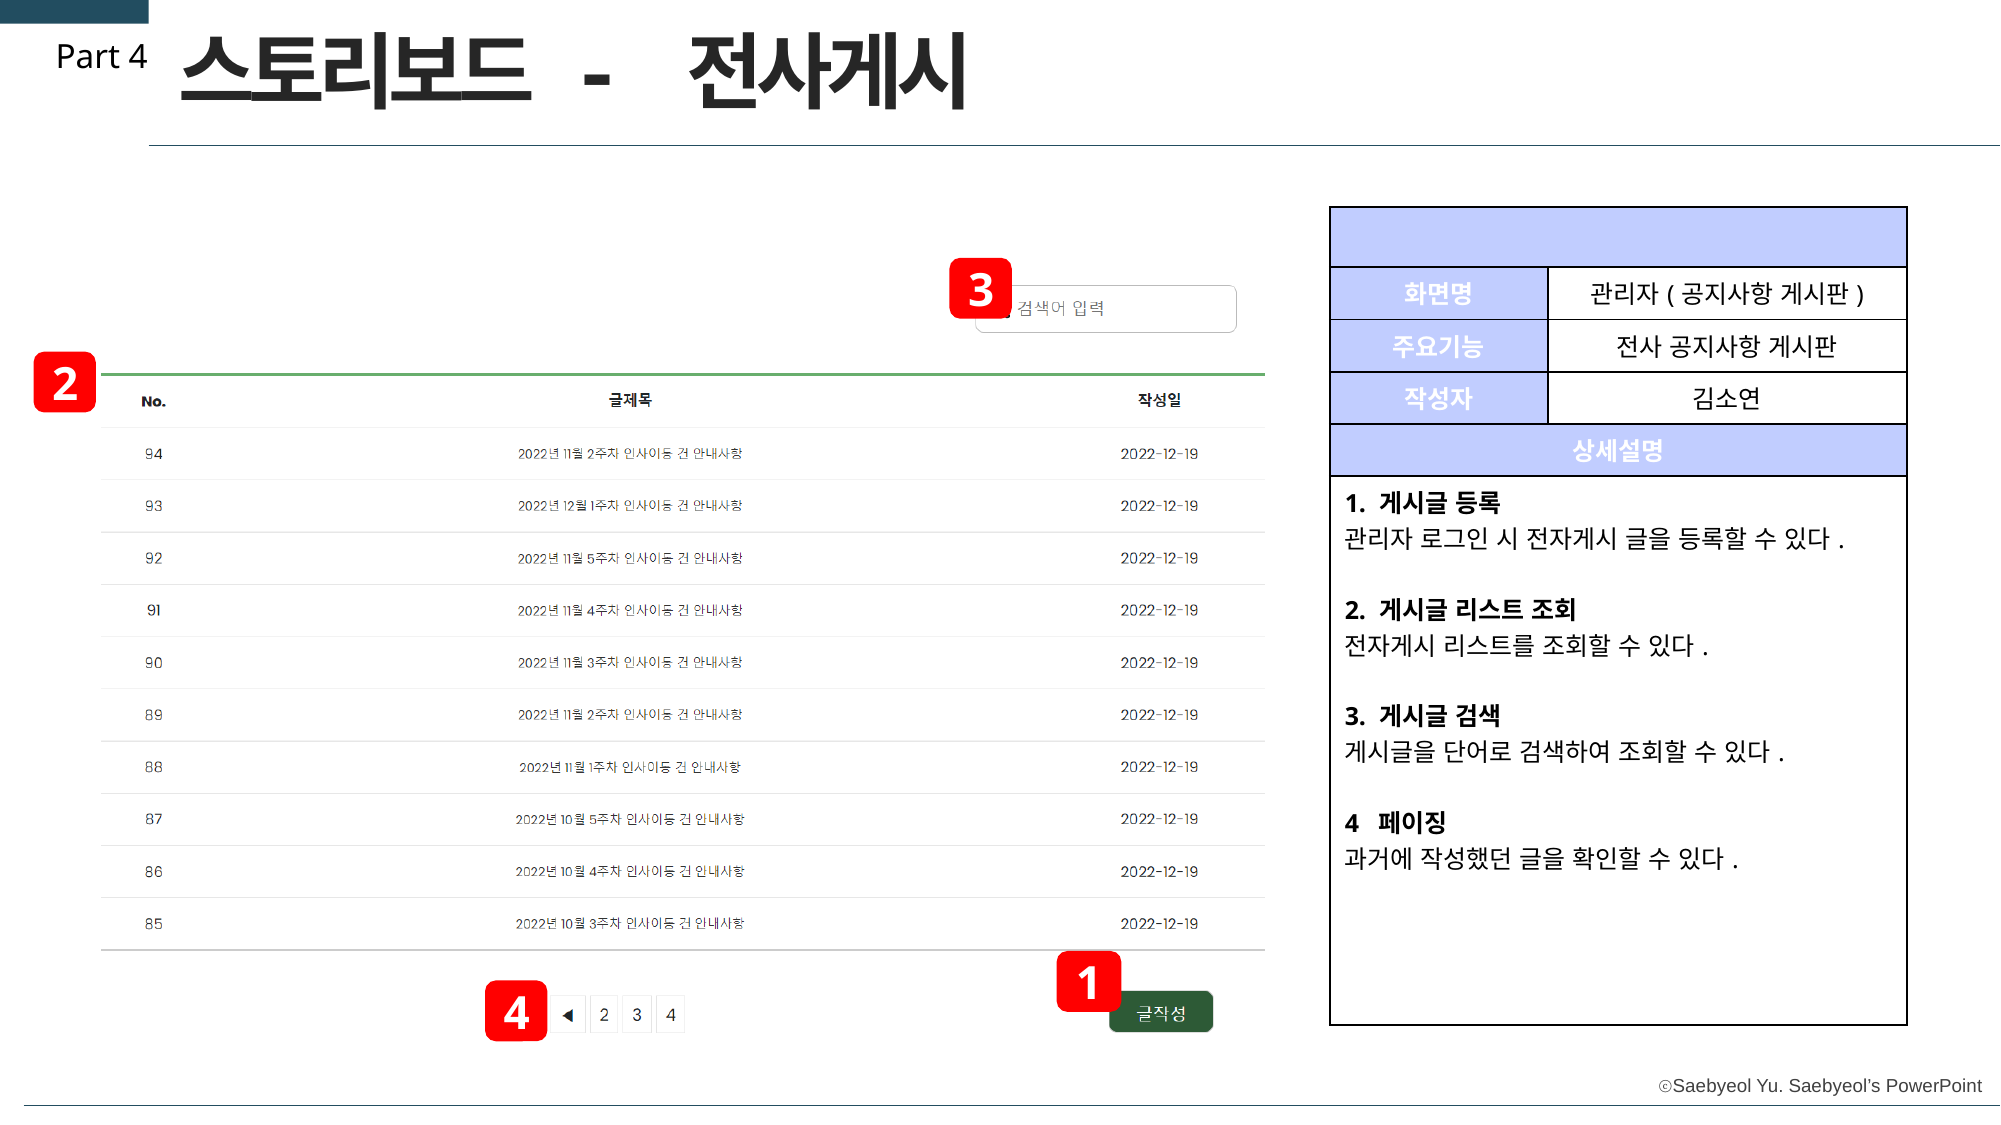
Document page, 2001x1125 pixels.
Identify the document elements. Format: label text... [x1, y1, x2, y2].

text_box 스토리보드 - 전사게시 [163, 11, 989, 127]
table_cell 상세설명 [1331, 425, 1906, 475]
table_cell 전사 공지사항 게시판 [1549, 320, 1906, 371]
table_cell 작성자 [1331, 373, 1547, 423]
table_cell 1. 게시글 등록 관리자 로그인 시 전자게시 글을 등록할 수 있다. 2. 게시글 리스트 조회 전자게시 리스트를 조회할 수 있다. 3. 게시글 검색 게시글을 단어로 검색하여 조회할 수 있다. 4 페이징 과거에 작성했던 글을 확인할 수 있다. [1331, 477, 1906, 1024]
picture [58, 271, 1312, 1048]
text_box 3 [949, 257, 1012, 271]
table_cell 김소연 [1549, 373, 1906, 423]
table_cell 관리자(공지사항 게시판) [1549, 268, 1906, 319]
text_box 2 [33, 351, 58, 413]
text_box Part 4 [40, 28, 163, 83]
table_cell 주요기능 [1331, 320, 1547, 371]
table_header [1331, 208, 1906, 266]
text_box [0, 0, 150, 25]
table_cell 화면명 [1331, 268, 1547, 319]
